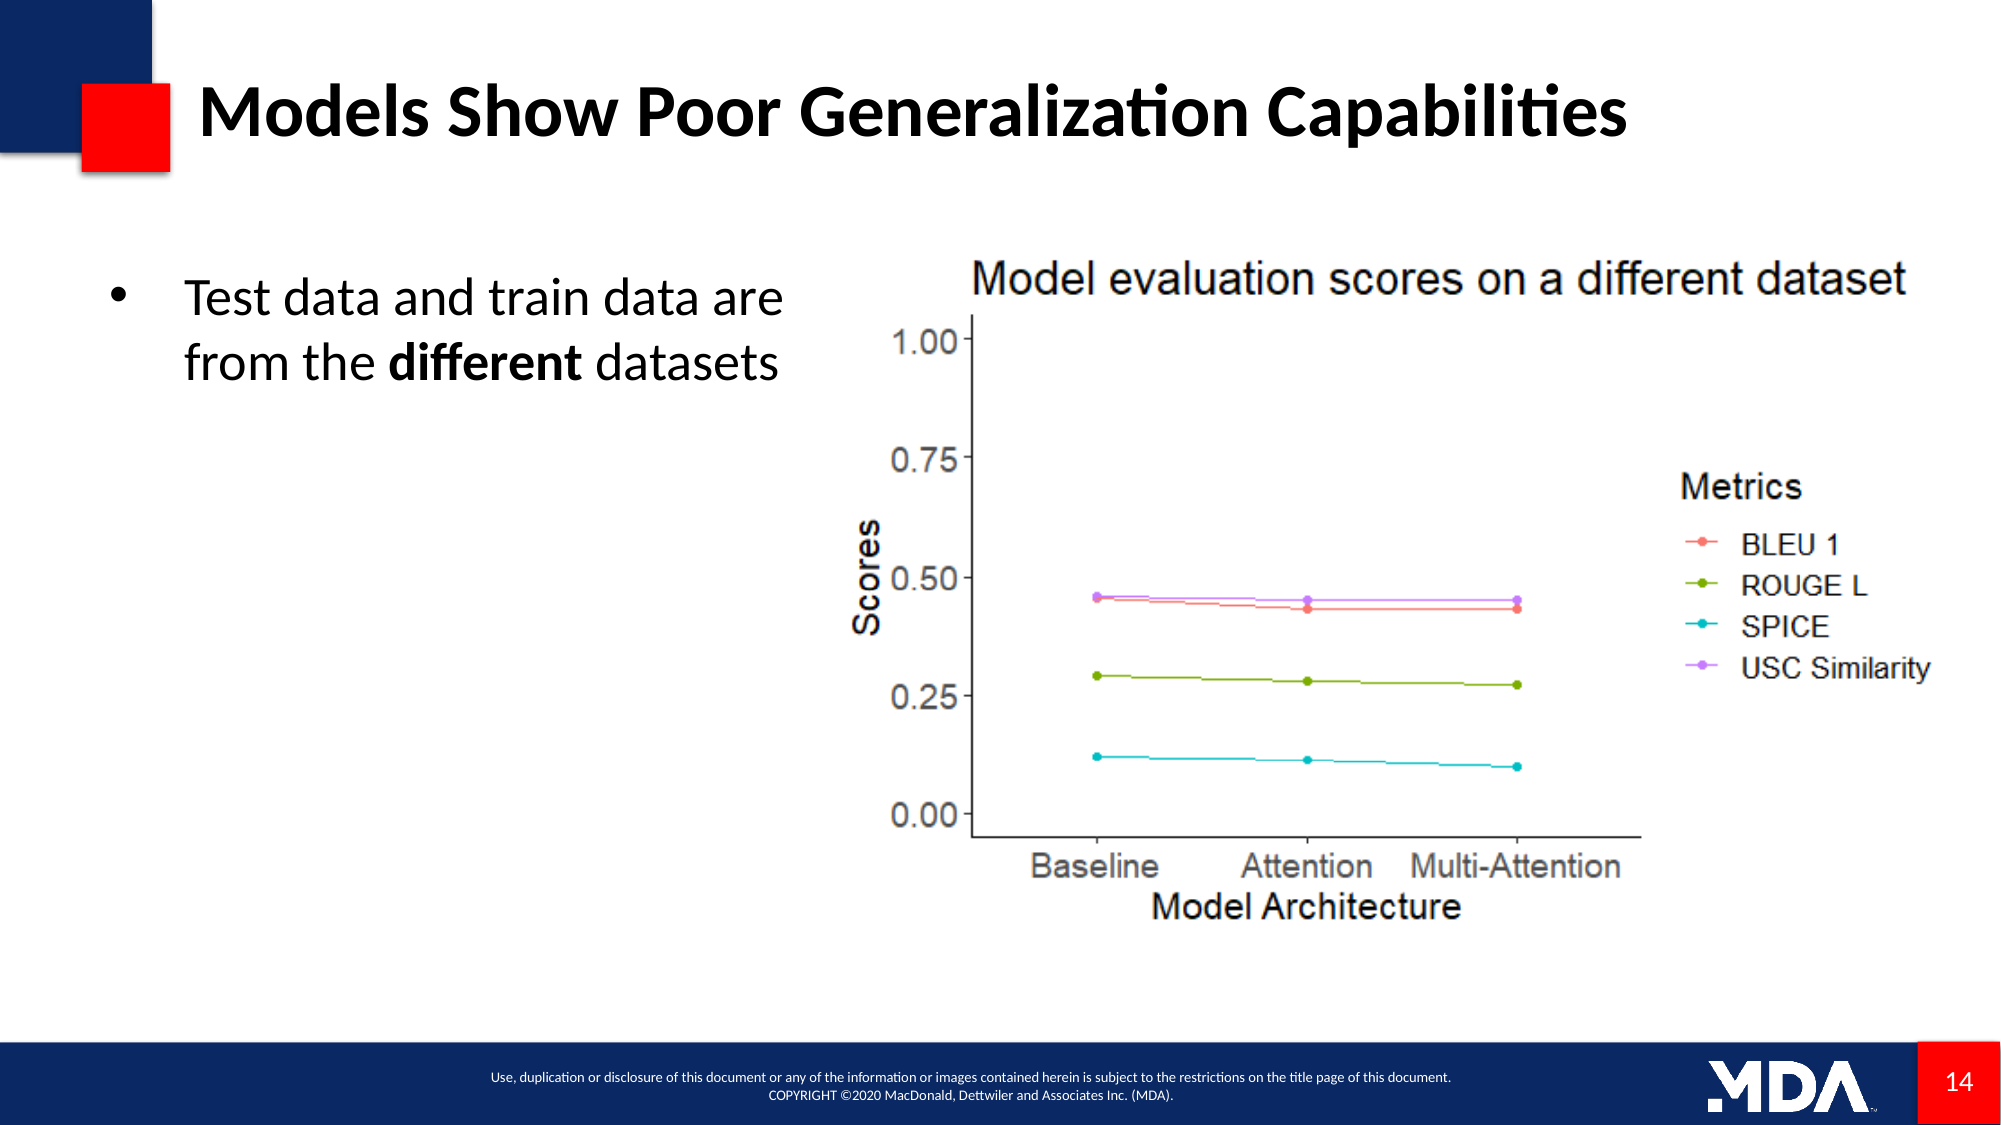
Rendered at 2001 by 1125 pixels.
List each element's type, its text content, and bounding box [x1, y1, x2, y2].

picture [851, 248, 1935, 932]
slide_number 14 [1918, 1054, 2000, 1115]
title Models Show Poor Generalization Capabilities [183, 54, 1990, 272]
footer Use, duplication or disclosure of this document or any of the information or images contained herein is subject to the restrictions on the title page of this document. COPYRIGHT ©2020 MacDonald, Dettwiler and Associates Inc. (MDA). [241, 1050, 1705, 1111]
picture [1708, 1061, 1877, 1112]
text_box Test data and train data are from the different datasets [94, 253, 846, 399]
